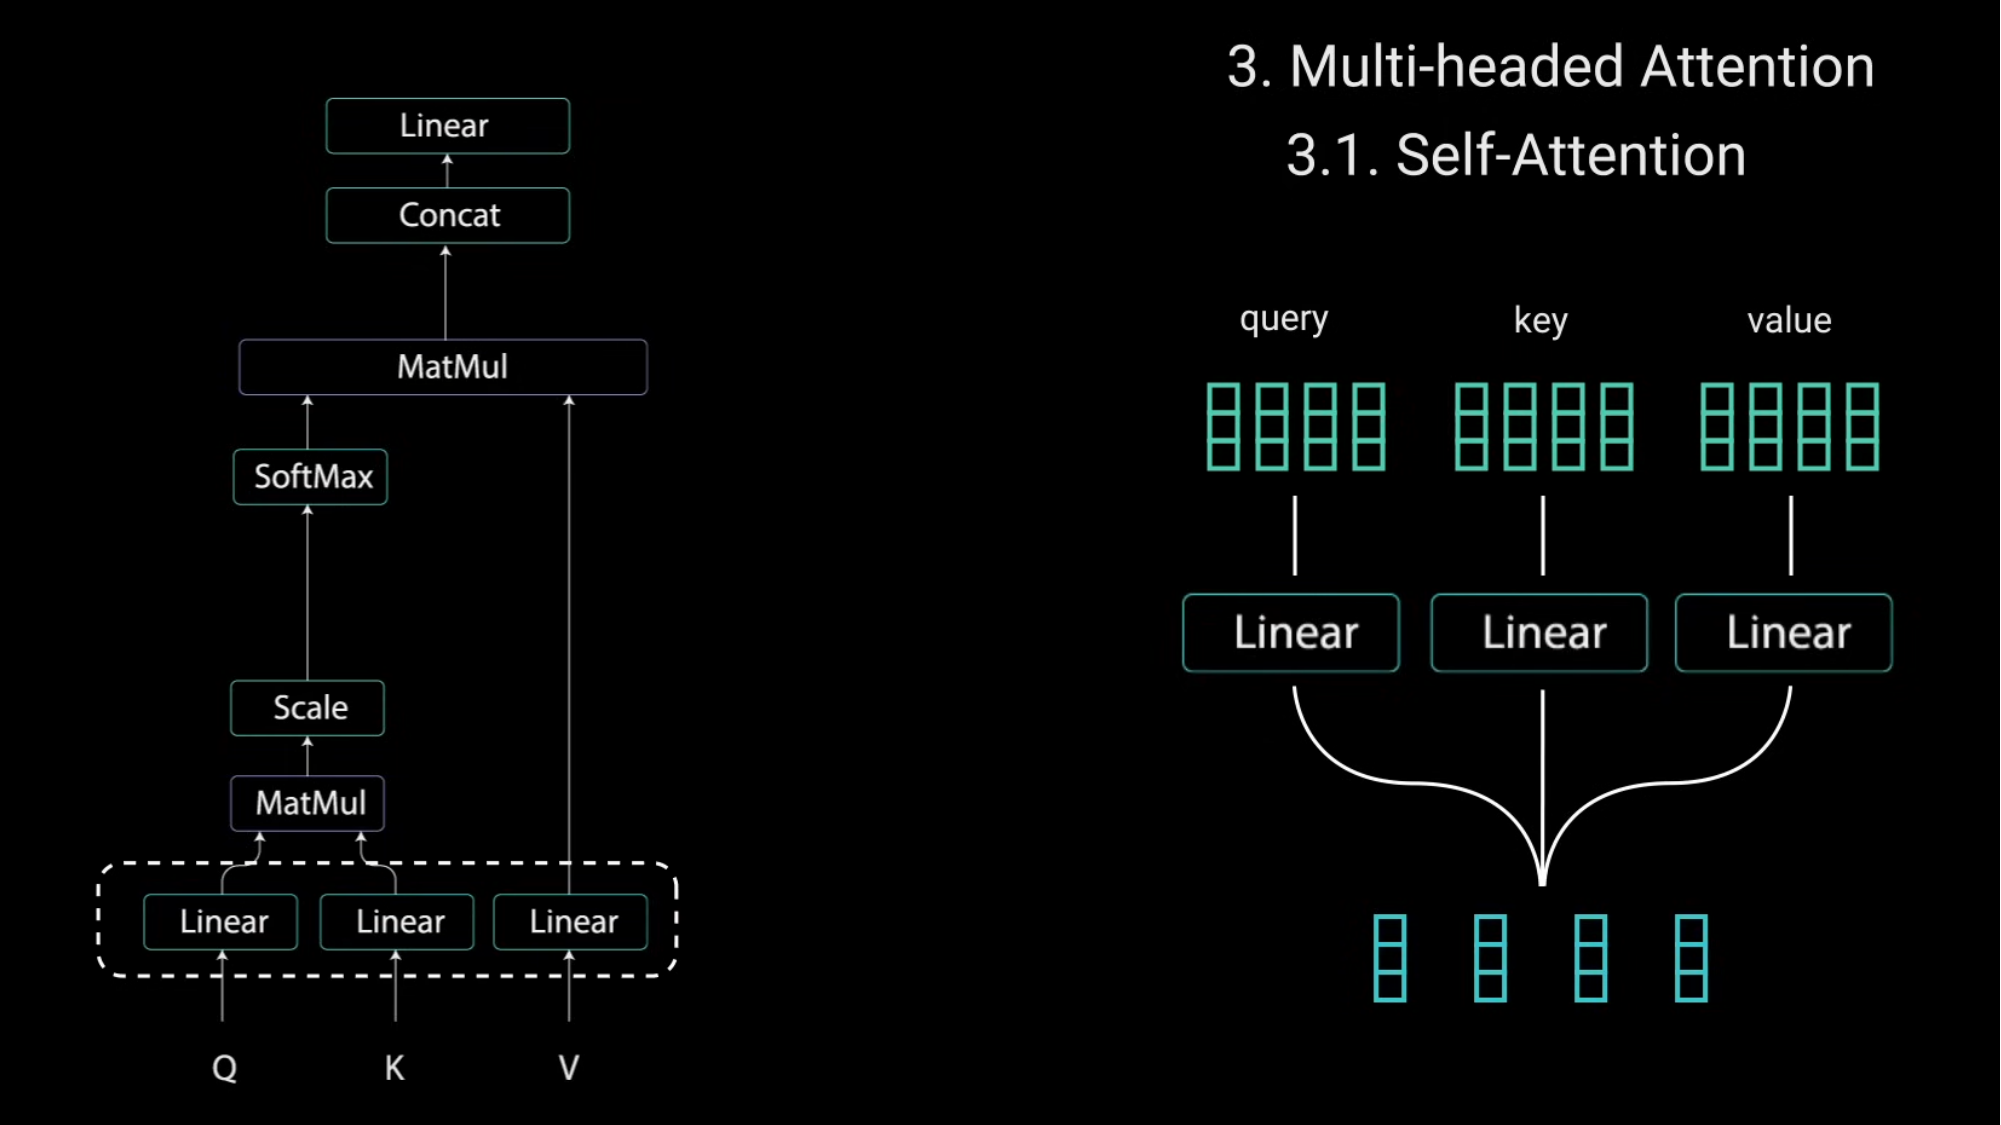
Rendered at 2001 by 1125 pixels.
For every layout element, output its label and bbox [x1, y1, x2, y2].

picture [77, 24, 1923, 1101]
